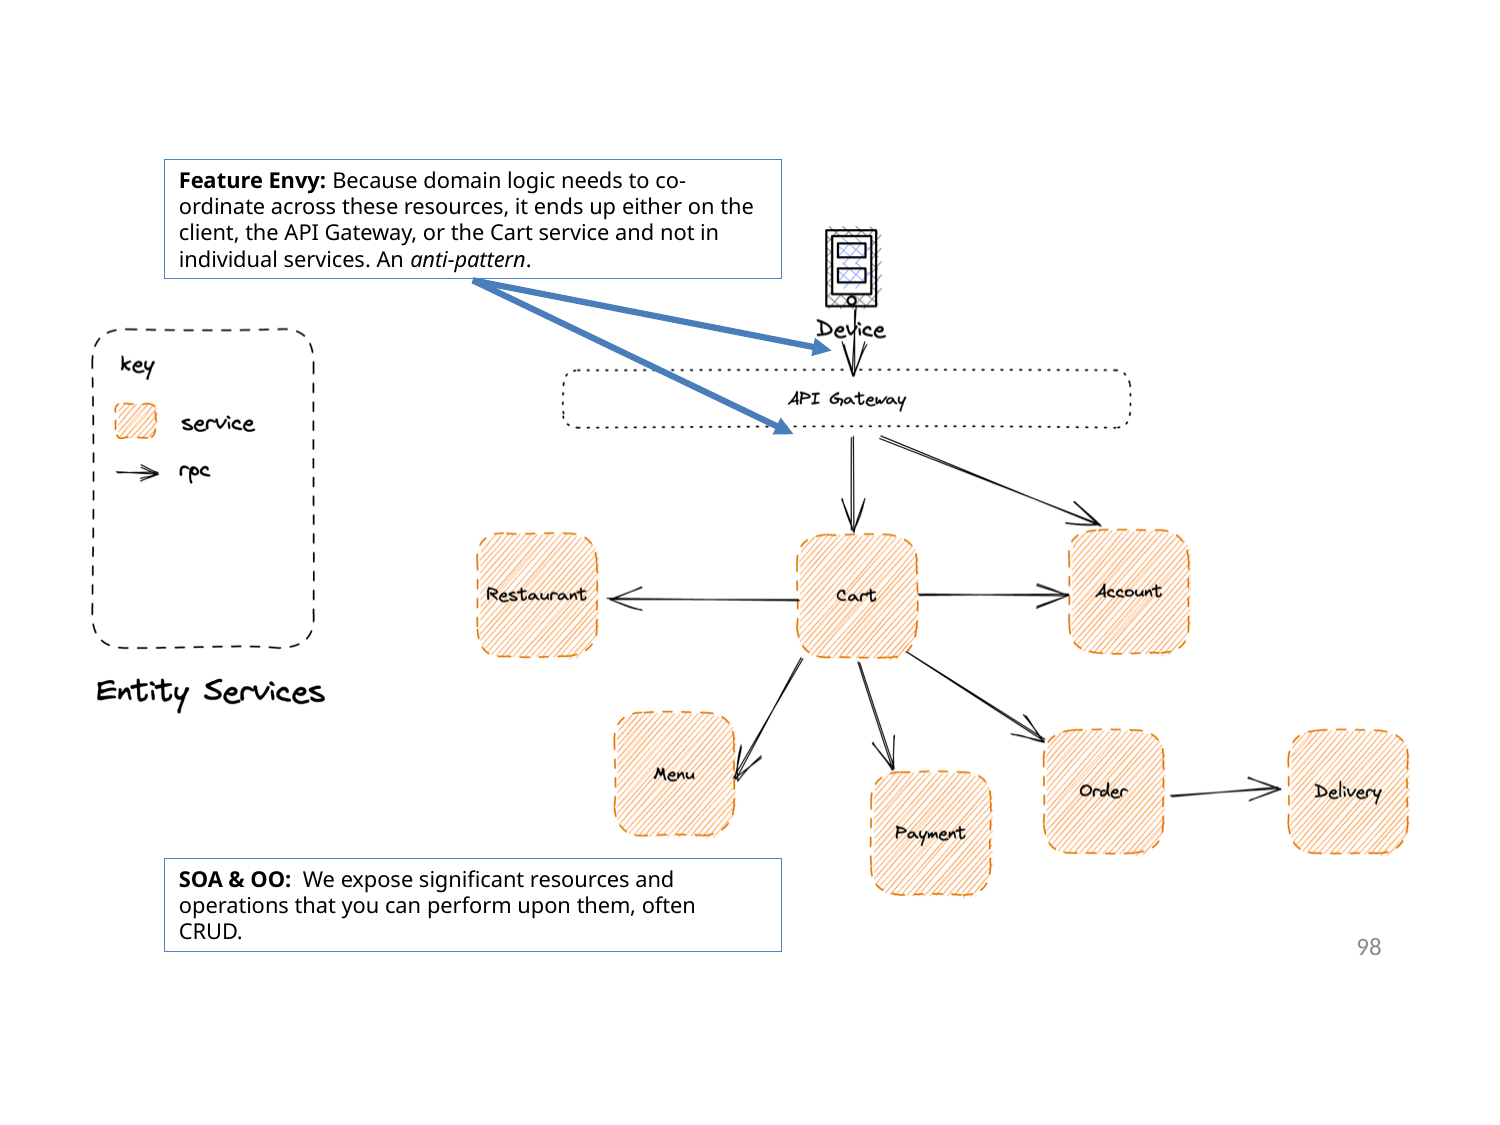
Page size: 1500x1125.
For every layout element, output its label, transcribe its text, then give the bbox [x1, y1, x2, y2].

picture [81, 219, 1419, 906]
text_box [472, 280, 794, 435]
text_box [795, 280, 832, 351]
text_box SOA & OO: We expose significant resources and operations that you can perform upon them, often CRUD. [164, 914, 782, 952]
text_box Feature Envy: Because domain logic needs to co-ordinate across these resources, it ends up either on the client, the API Gateway, or the Cart service and not in individual services. An anti-pattern. [164, 159, 782, 218]
slide_number 98 [1059, 922, 1397, 968]
